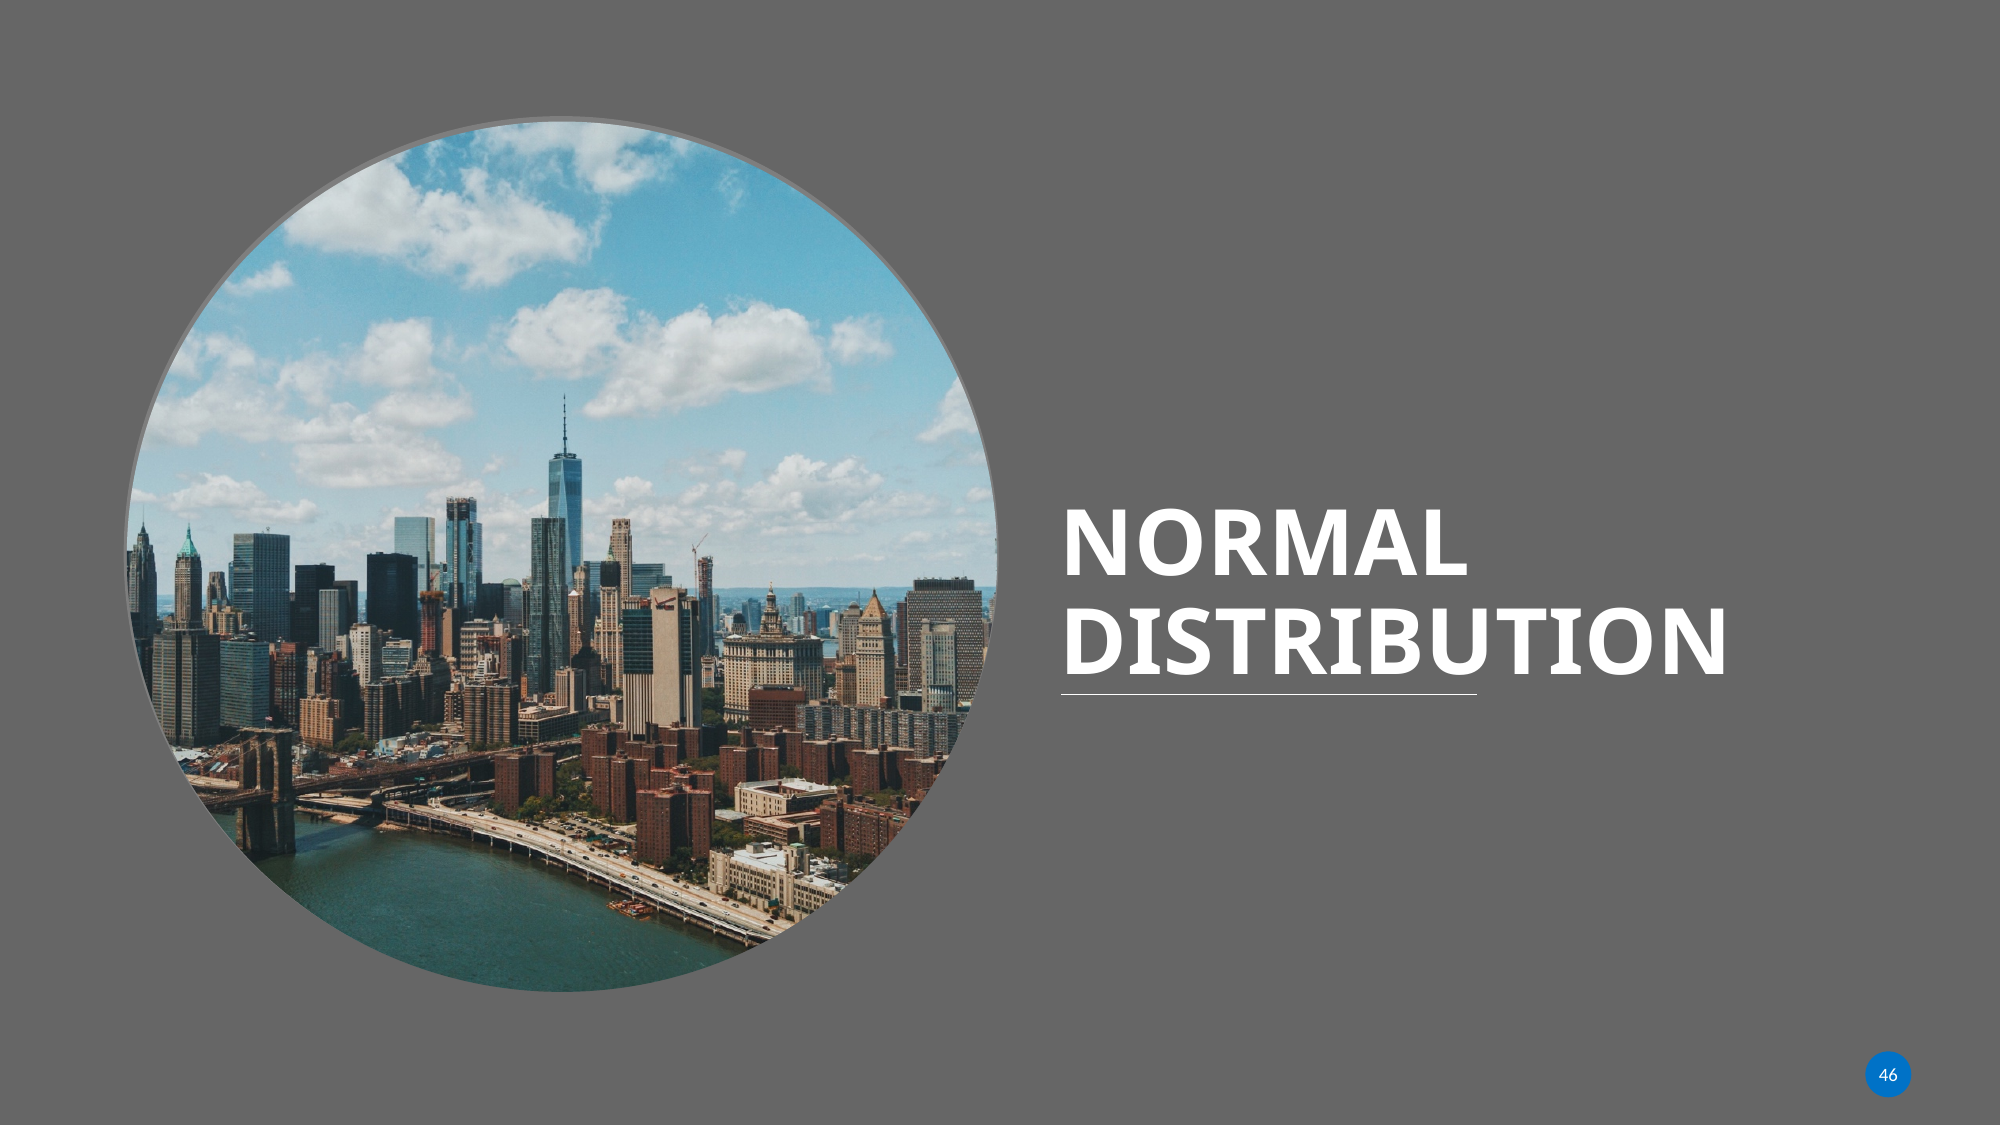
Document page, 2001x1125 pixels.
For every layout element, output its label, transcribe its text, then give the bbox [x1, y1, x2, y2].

slide_number 46 [1864, 1059, 1913, 1090]
title Normal Distribution [1044, 357, 1913, 703]
picture [126, 121, 998, 992]
